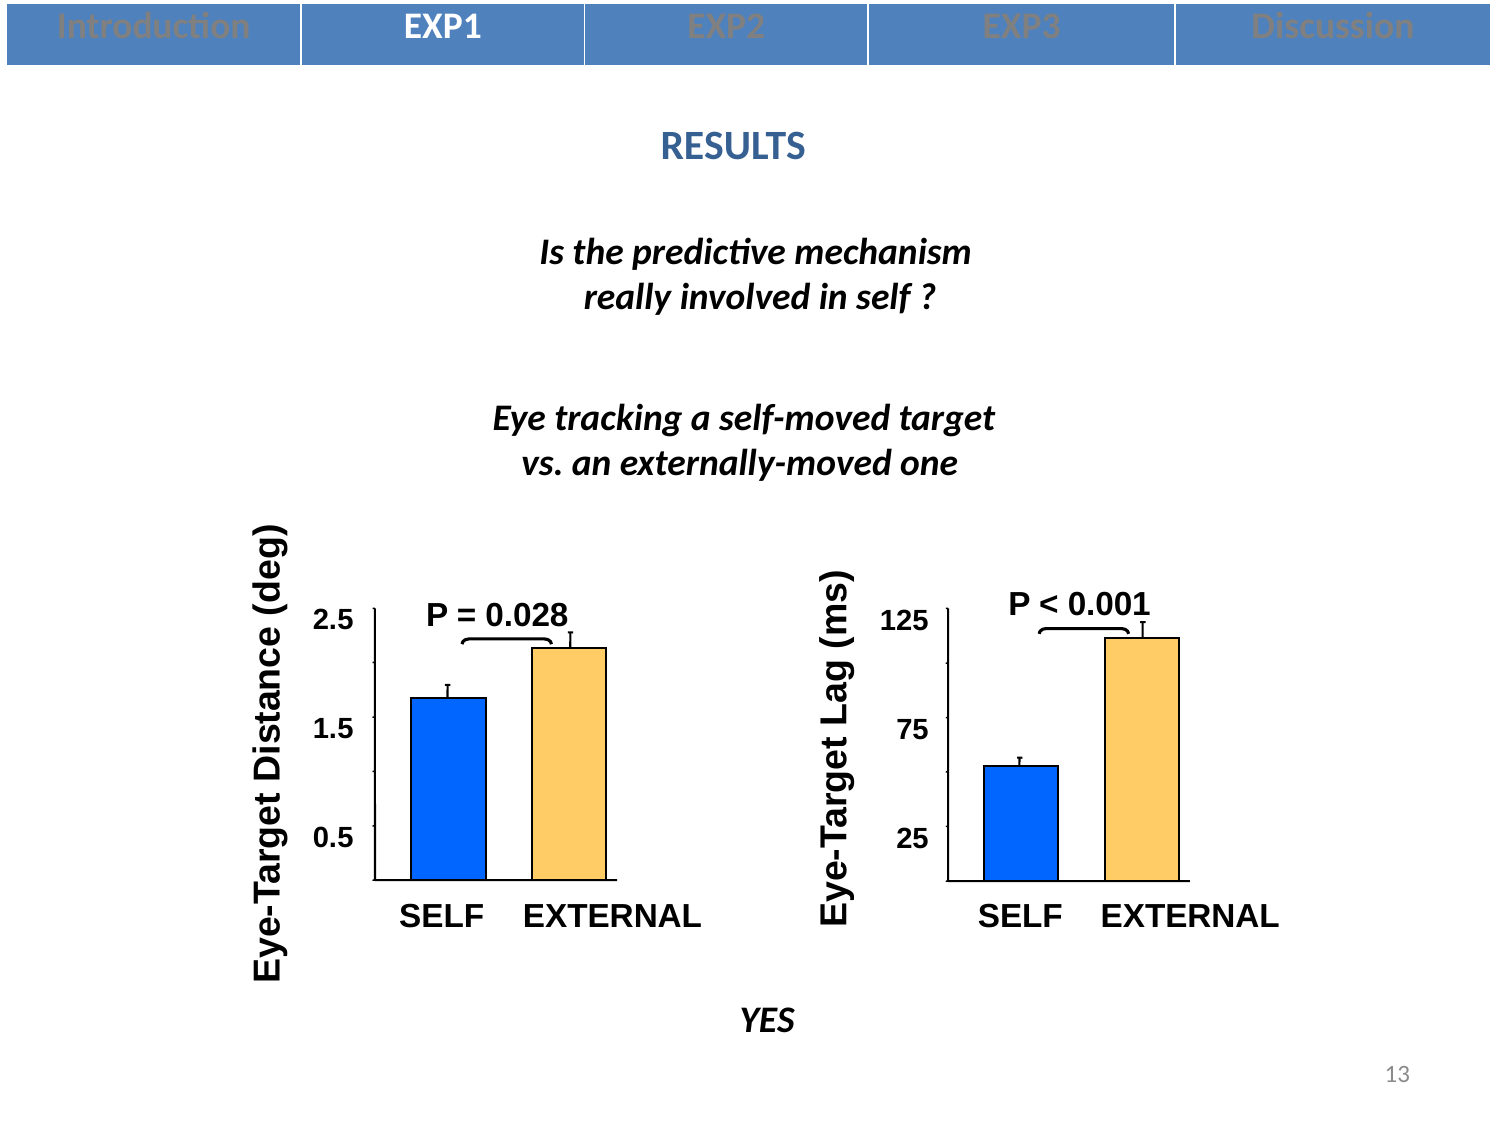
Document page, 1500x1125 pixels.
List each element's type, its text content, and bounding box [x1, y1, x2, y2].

text_box RESULTS [456, 110, 1011, 176]
text_box YES [465, 995, 1069, 1048]
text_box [241, 521, 1296, 986]
table_header EXP3 [869, 4, 1174, 65]
table_header Introduction [7, 4, 300, 65]
table_header EXP2 [585, 4, 867, 65]
table_header Discussion [1176, 4, 1490, 65]
text_box Eye tracking a self-moved target vs. an externally-moved one [454, 385, 1034, 490]
table_header EXP1 [302, 4, 584, 65]
slide_number 13 [1074, 1042, 1425, 1103]
text_box Is the predictive mechanism really involved in self ? [371, 219, 1149, 325]
